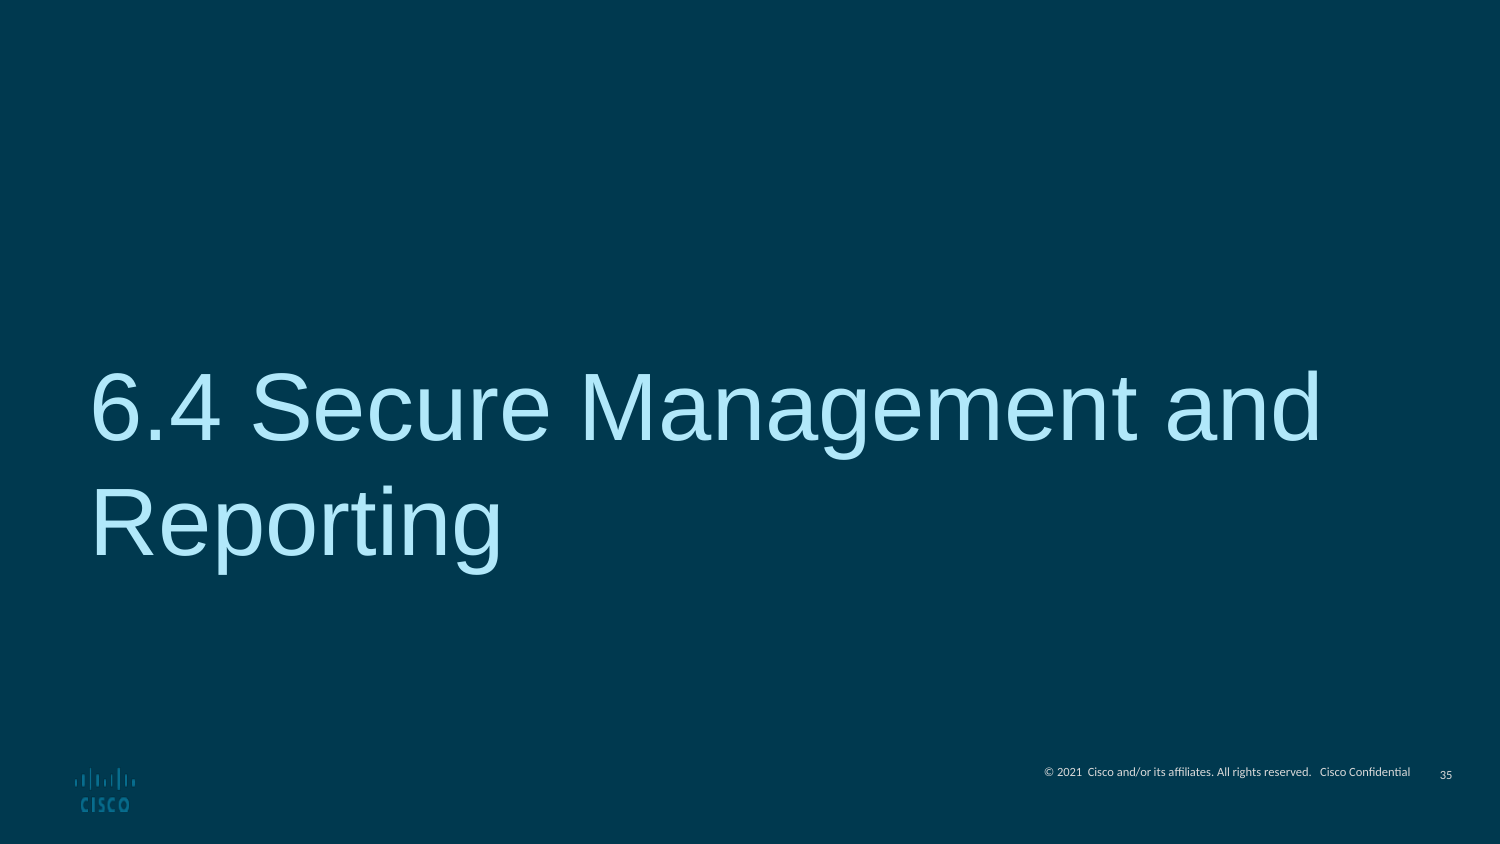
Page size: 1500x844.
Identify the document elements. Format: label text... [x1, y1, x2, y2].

picture [405, 504, 445, 554]
picture [384, 505, 391, 554]
picture [219, 504, 261, 574]
picture [456, 504, 497, 574]
picture [97, 490, 152, 554]
picture [270, 504, 314, 555]
list 6.4 Secure Management and Reporting [75, 337, 1425, 488]
slide_number <number> [1425, 759, 1500, 797]
picture [163, 504, 206, 555]
picture [325, 504, 348, 554]
picture [352, 494, 375, 555]
